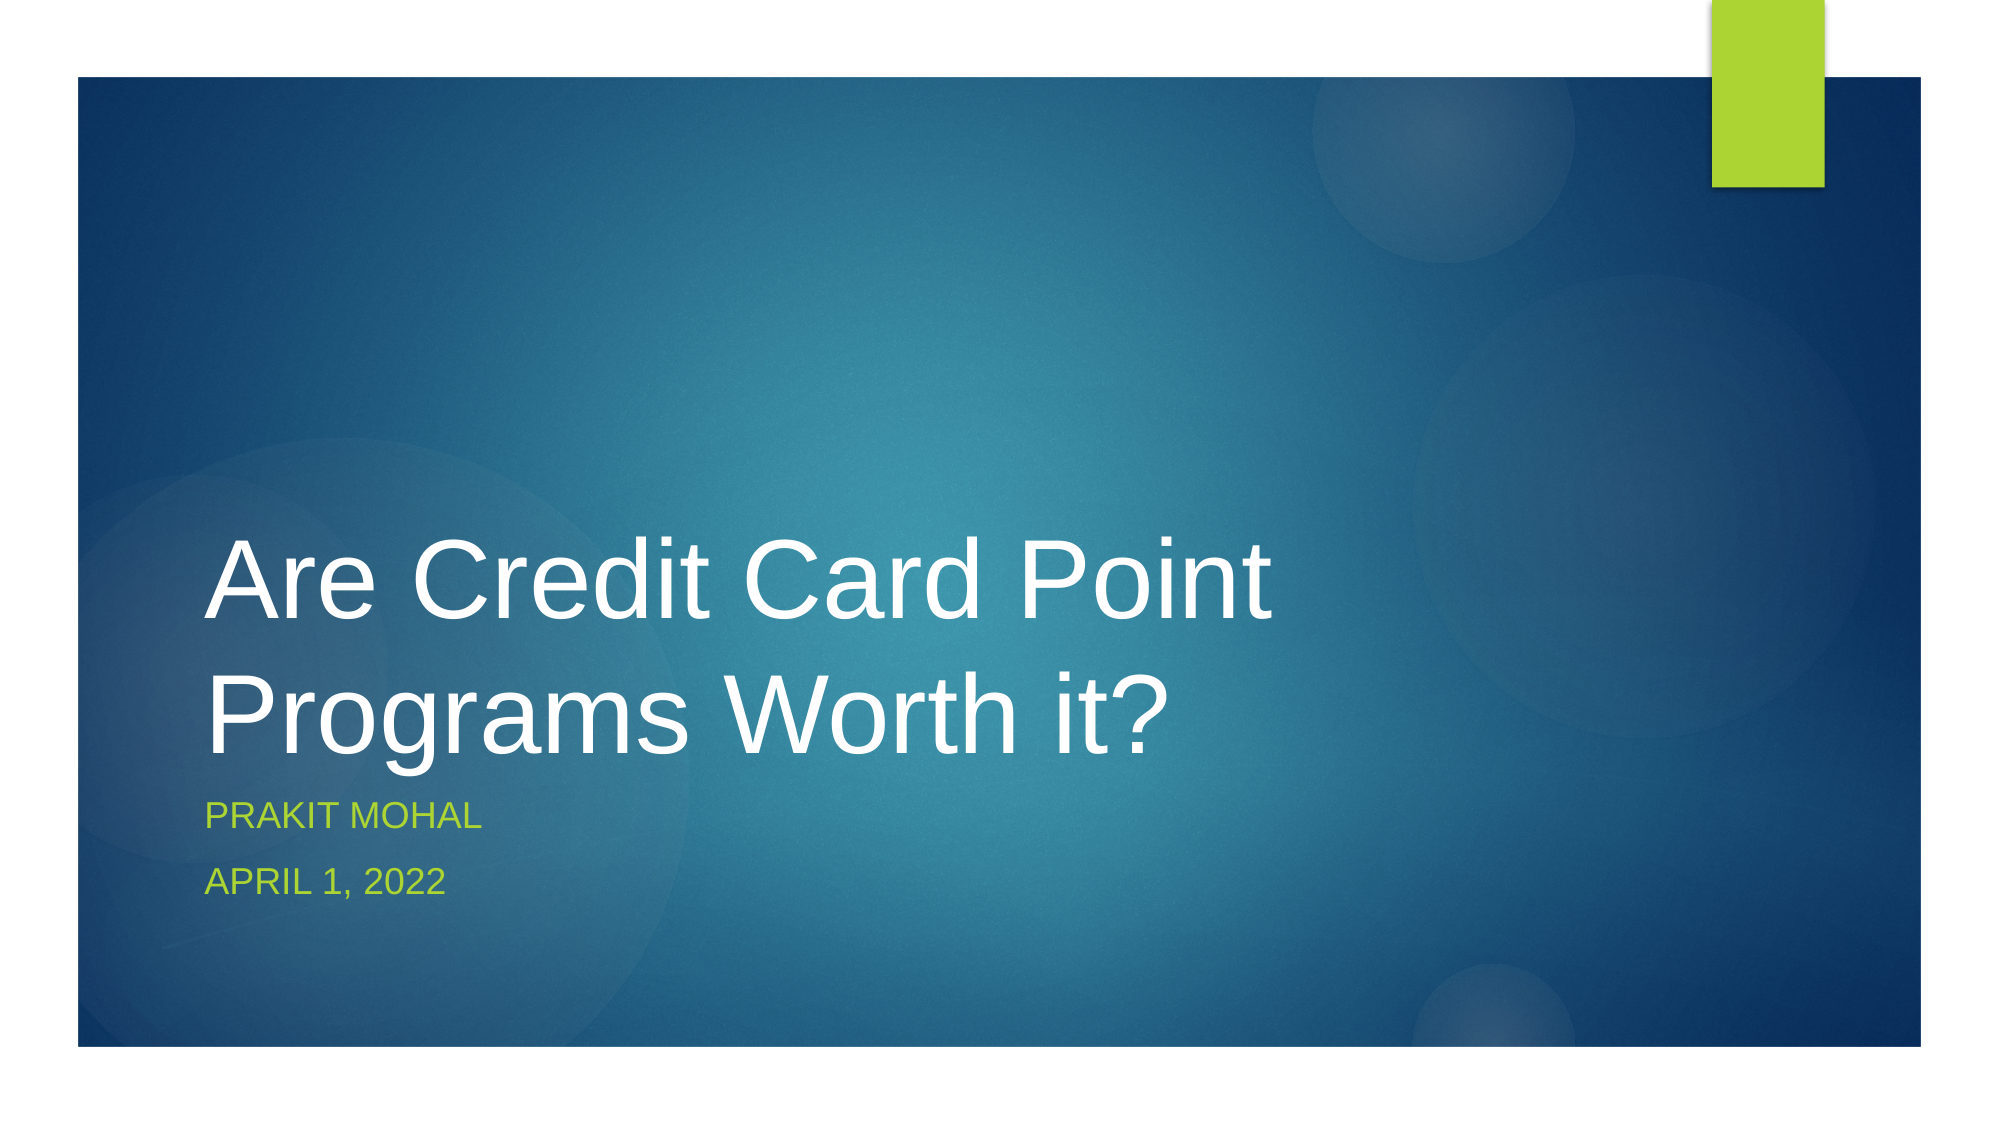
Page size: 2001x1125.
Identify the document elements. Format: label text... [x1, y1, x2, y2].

subtitle Prakit Mohal April 1, 2022 [189, 783, 1638, 925]
title Are Credit Card Point Programs Worth it? [189, 344, 1638, 783]
